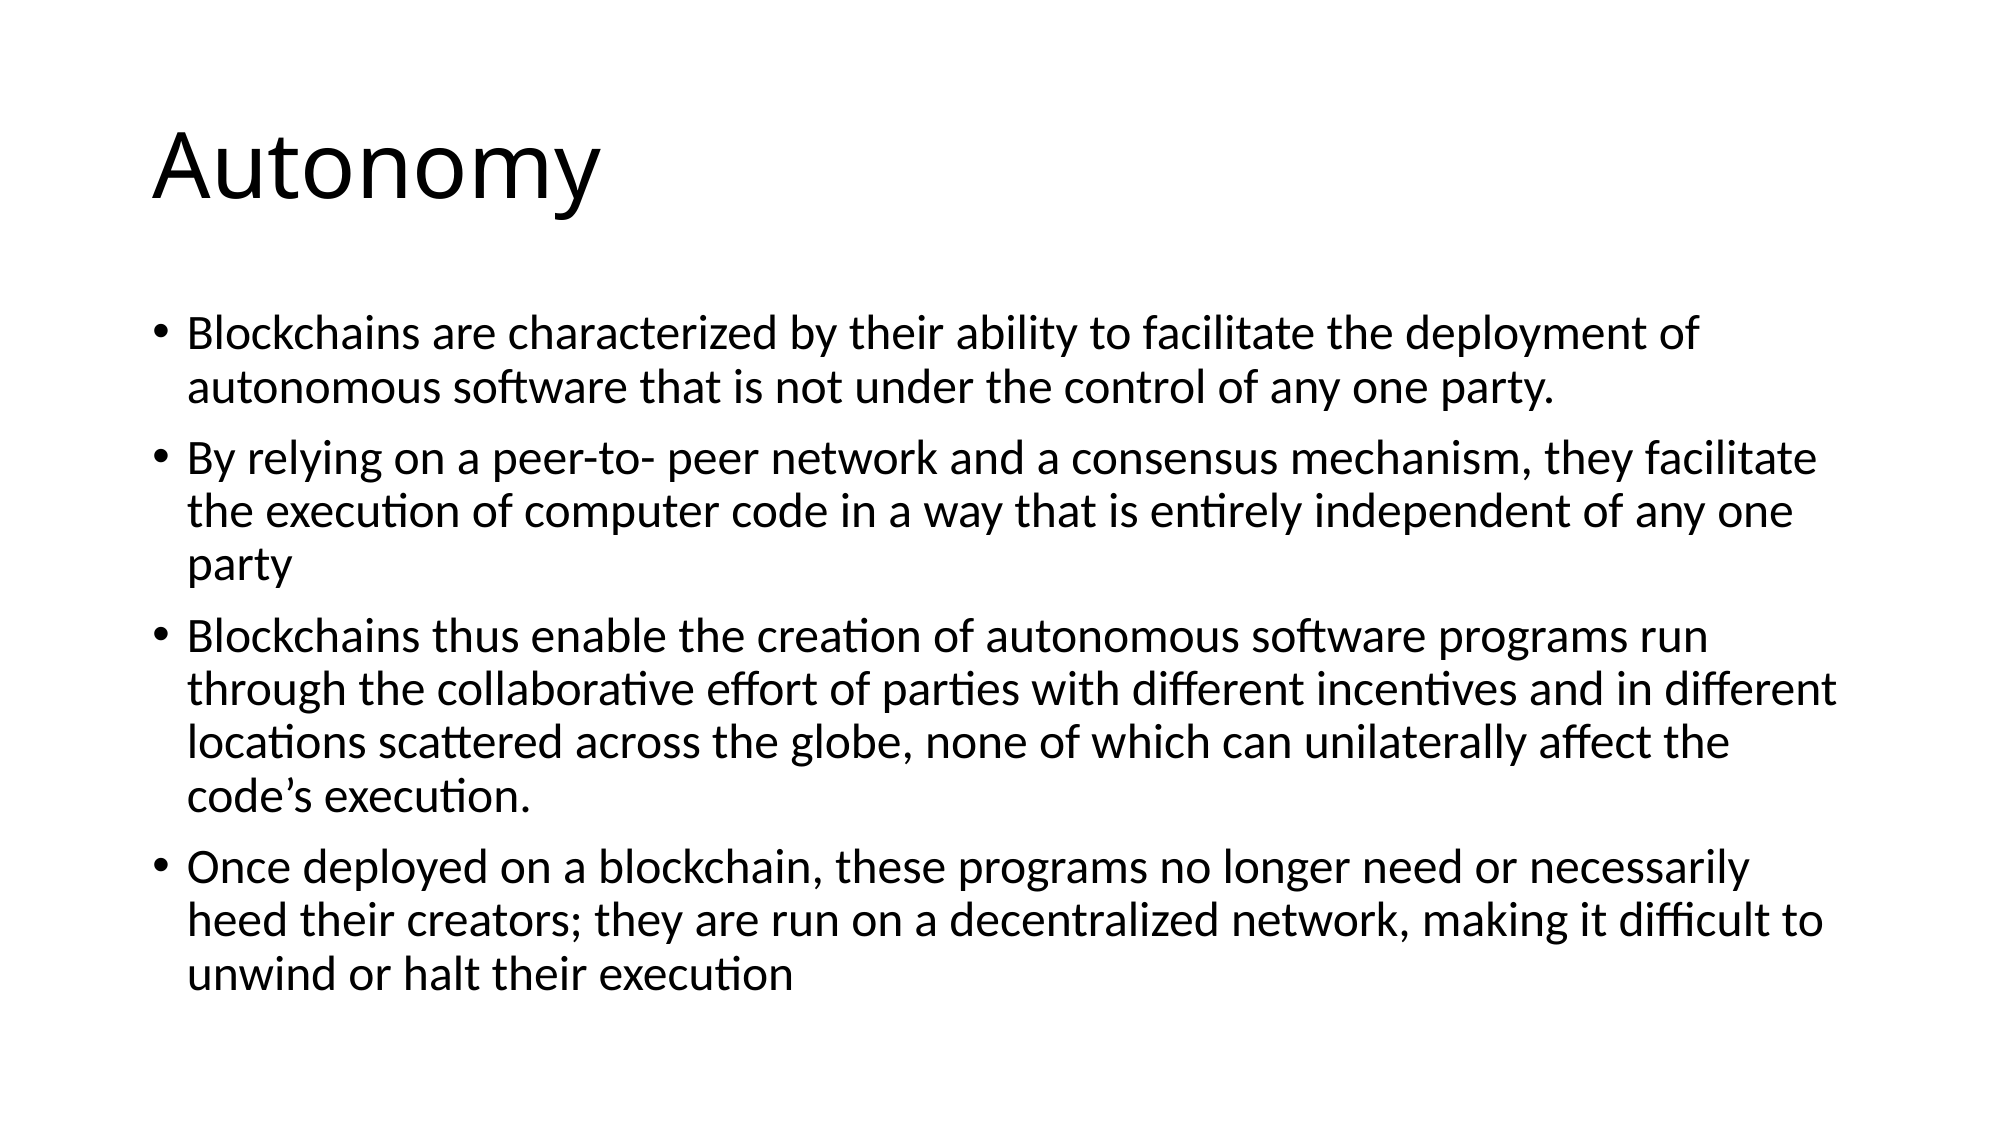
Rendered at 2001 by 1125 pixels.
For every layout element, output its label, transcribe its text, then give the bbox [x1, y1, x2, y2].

list Blockchains are characterized by their ability to facilitate the deployment of autonomous software that is not under the control of any one party. By relying on a peer-to- peer network and a consensus mechanism, they facilitate the execution of computer code in a way that is entirely independent of any one party Blockchains thus enable the creation of autonomous software programs run through the collaborative effort of parties with different incentives and in different locations scattered across the globe, none of which can unilaterally affect the code’s execution. Once deployed on a blockchain, these programs no longer need or necessarily heed their creators; they are run on a decentralized network, making it difficult to unwind or halt their execution [137, 299, 1863, 1014]
title Autonomy [137, 59, 1863, 278]
